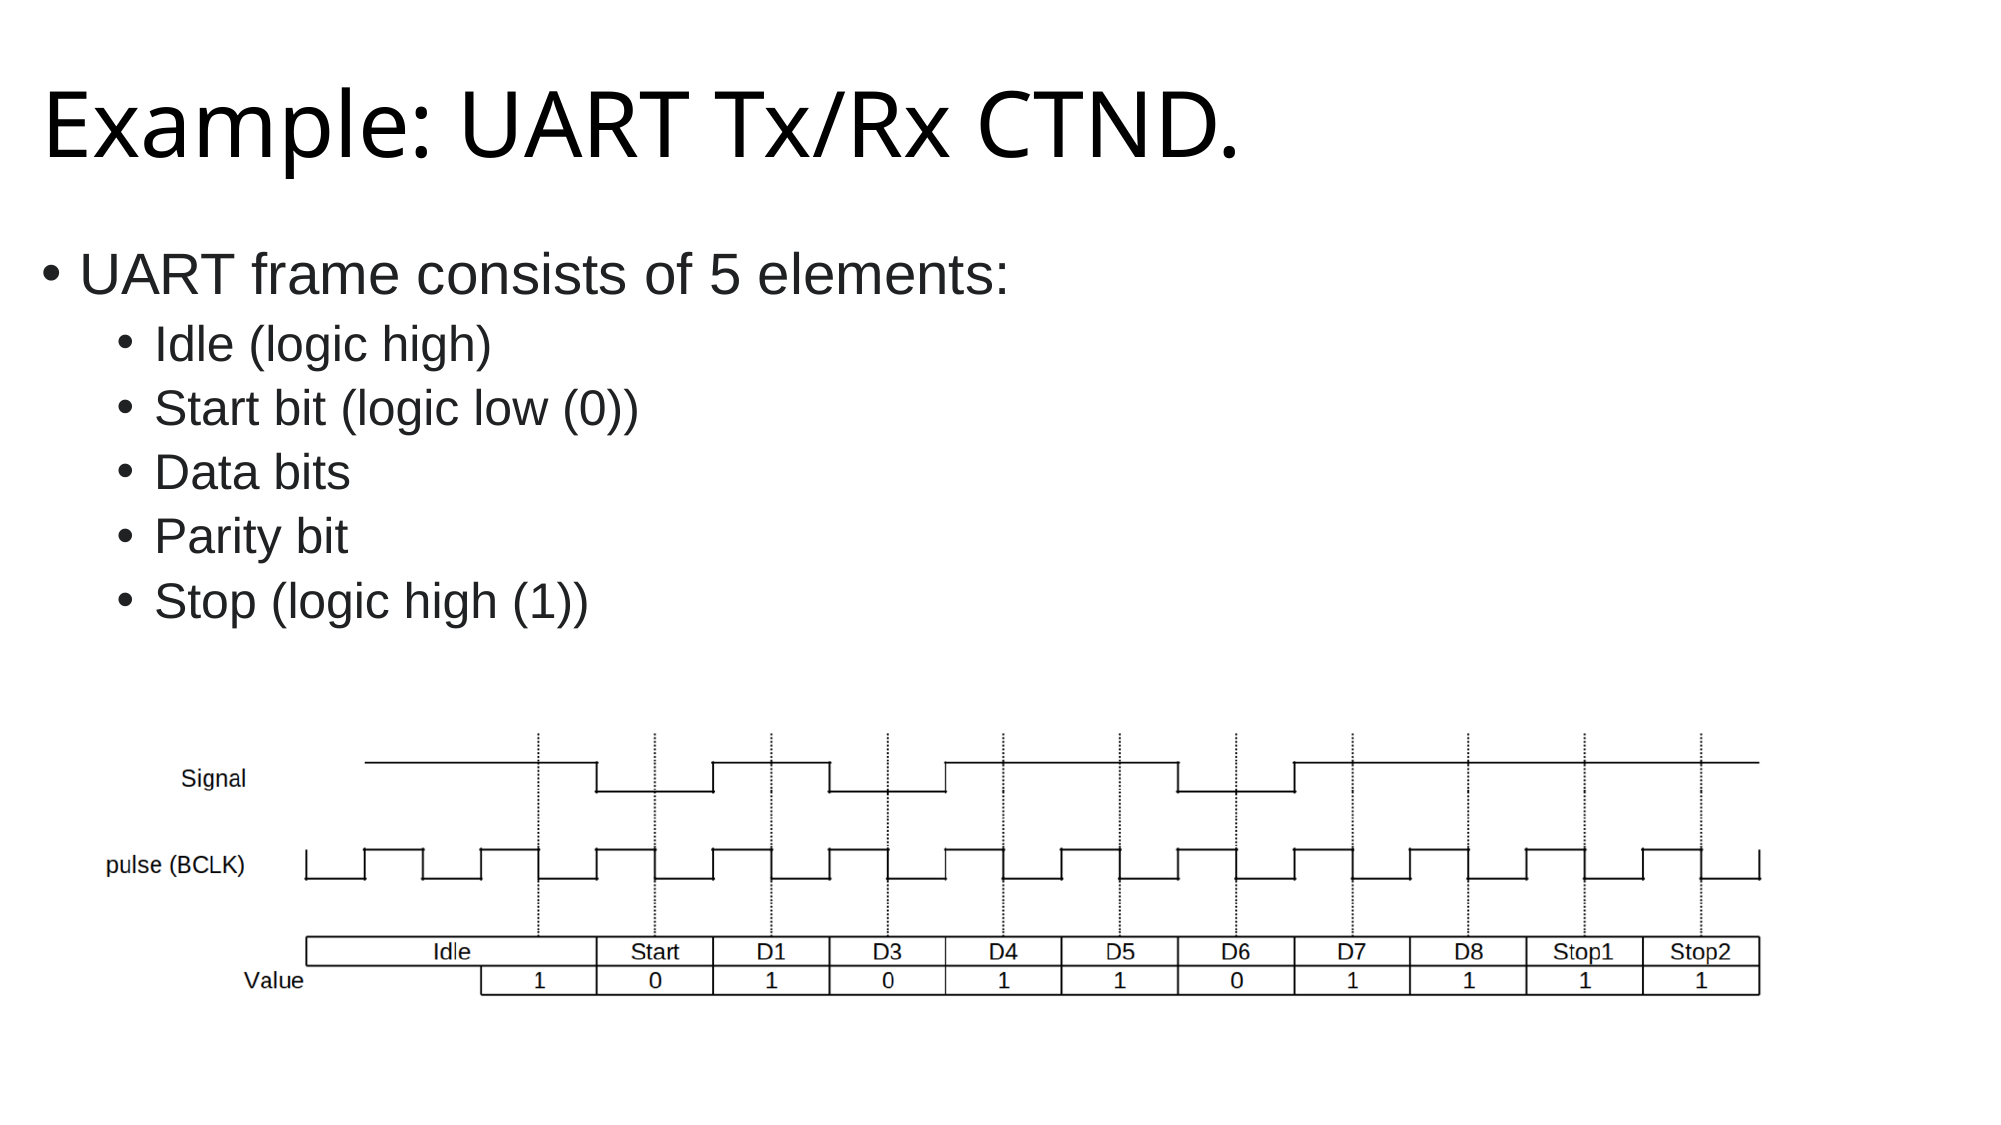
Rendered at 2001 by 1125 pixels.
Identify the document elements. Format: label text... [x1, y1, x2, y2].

picture [74, 733, 1926, 1043]
title Example: UART Tx/Rx CTND. [26, 19, 1752, 237]
list UART frame consists of 5 elements: Idle (logic high) Start bit (logic low (0)) Data bits Parity bit Stop (logic high (1)) [26, 237, 1632, 951]
